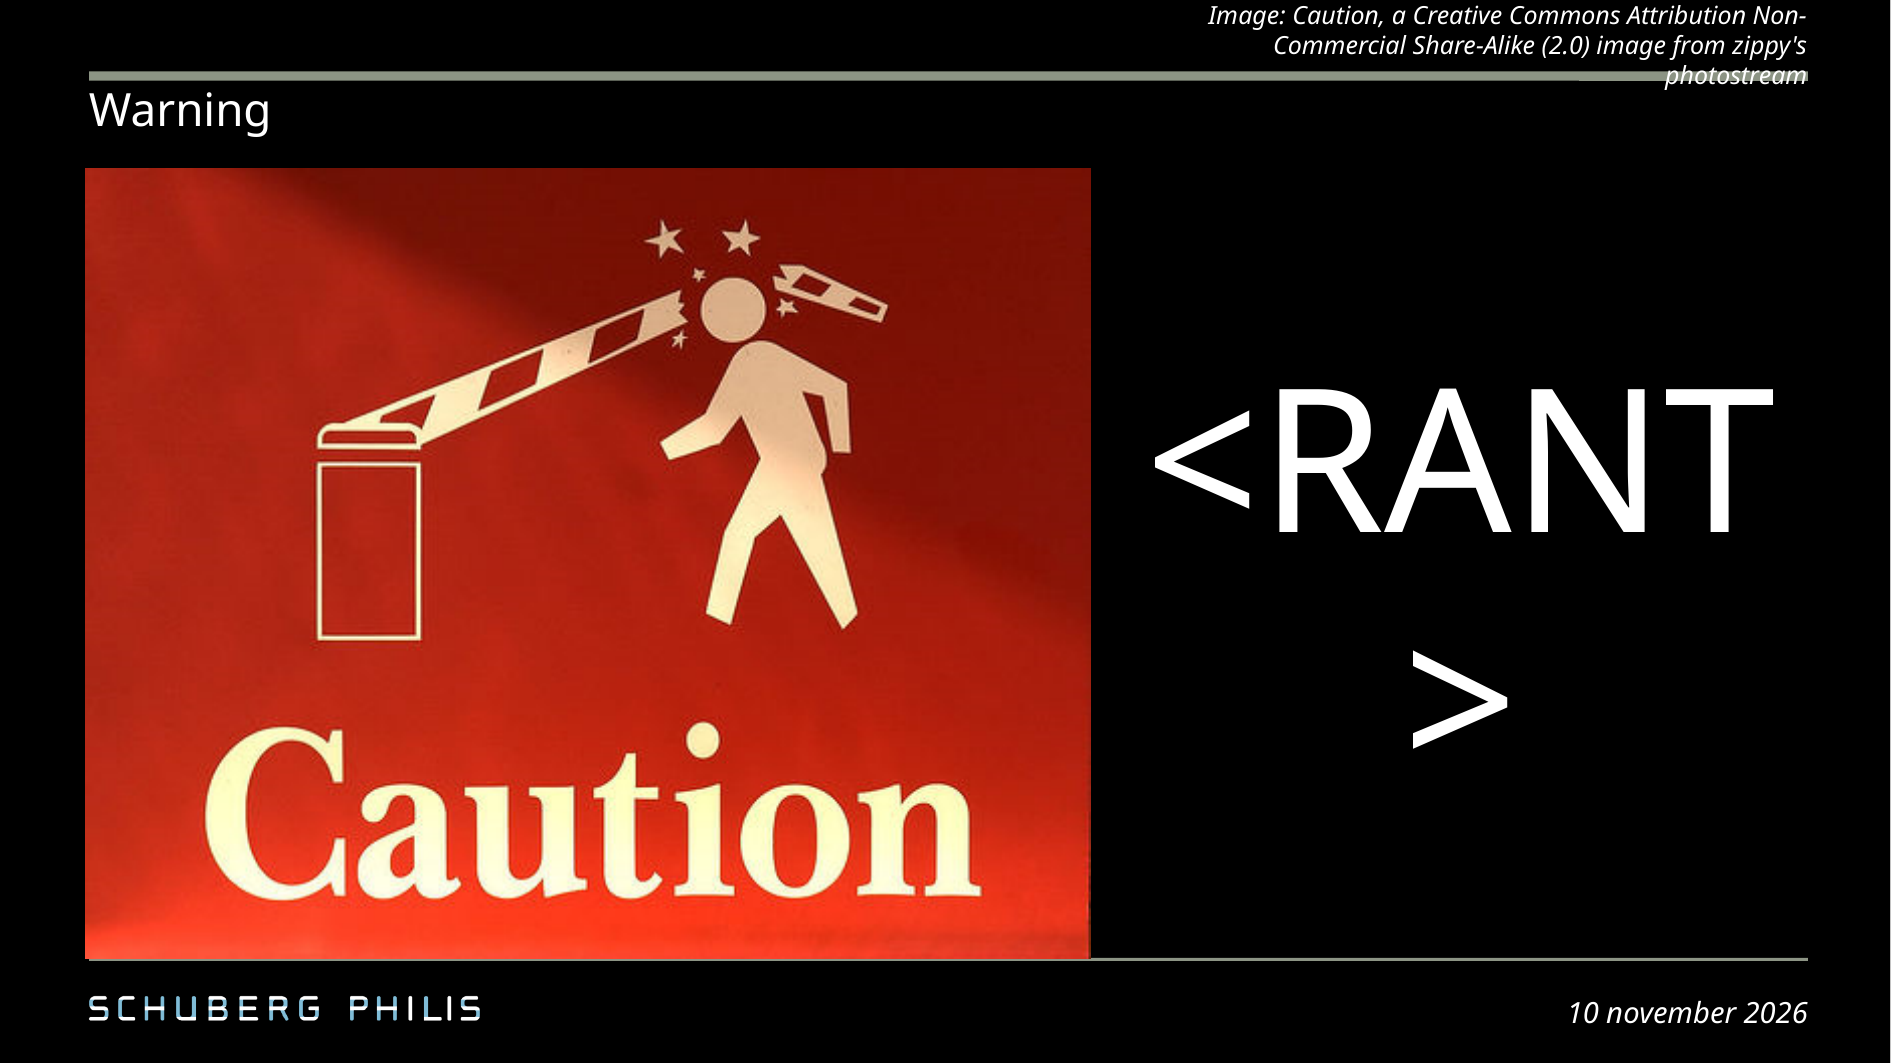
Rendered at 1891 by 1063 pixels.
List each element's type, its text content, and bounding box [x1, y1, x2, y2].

title Warning [88, 79, 1808, 137]
picture [88, 995, 480, 1021]
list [85, 168, 1091, 959]
list <RANT> [1103, 196, 1818, 950]
footer Image: Caution, a Creative Commons Attribution Non-Commercial Share-Alike (2.0) image from zippy's photostream [1150, 0, 1809, 75]
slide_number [1366, 994, 1809, 1051]
